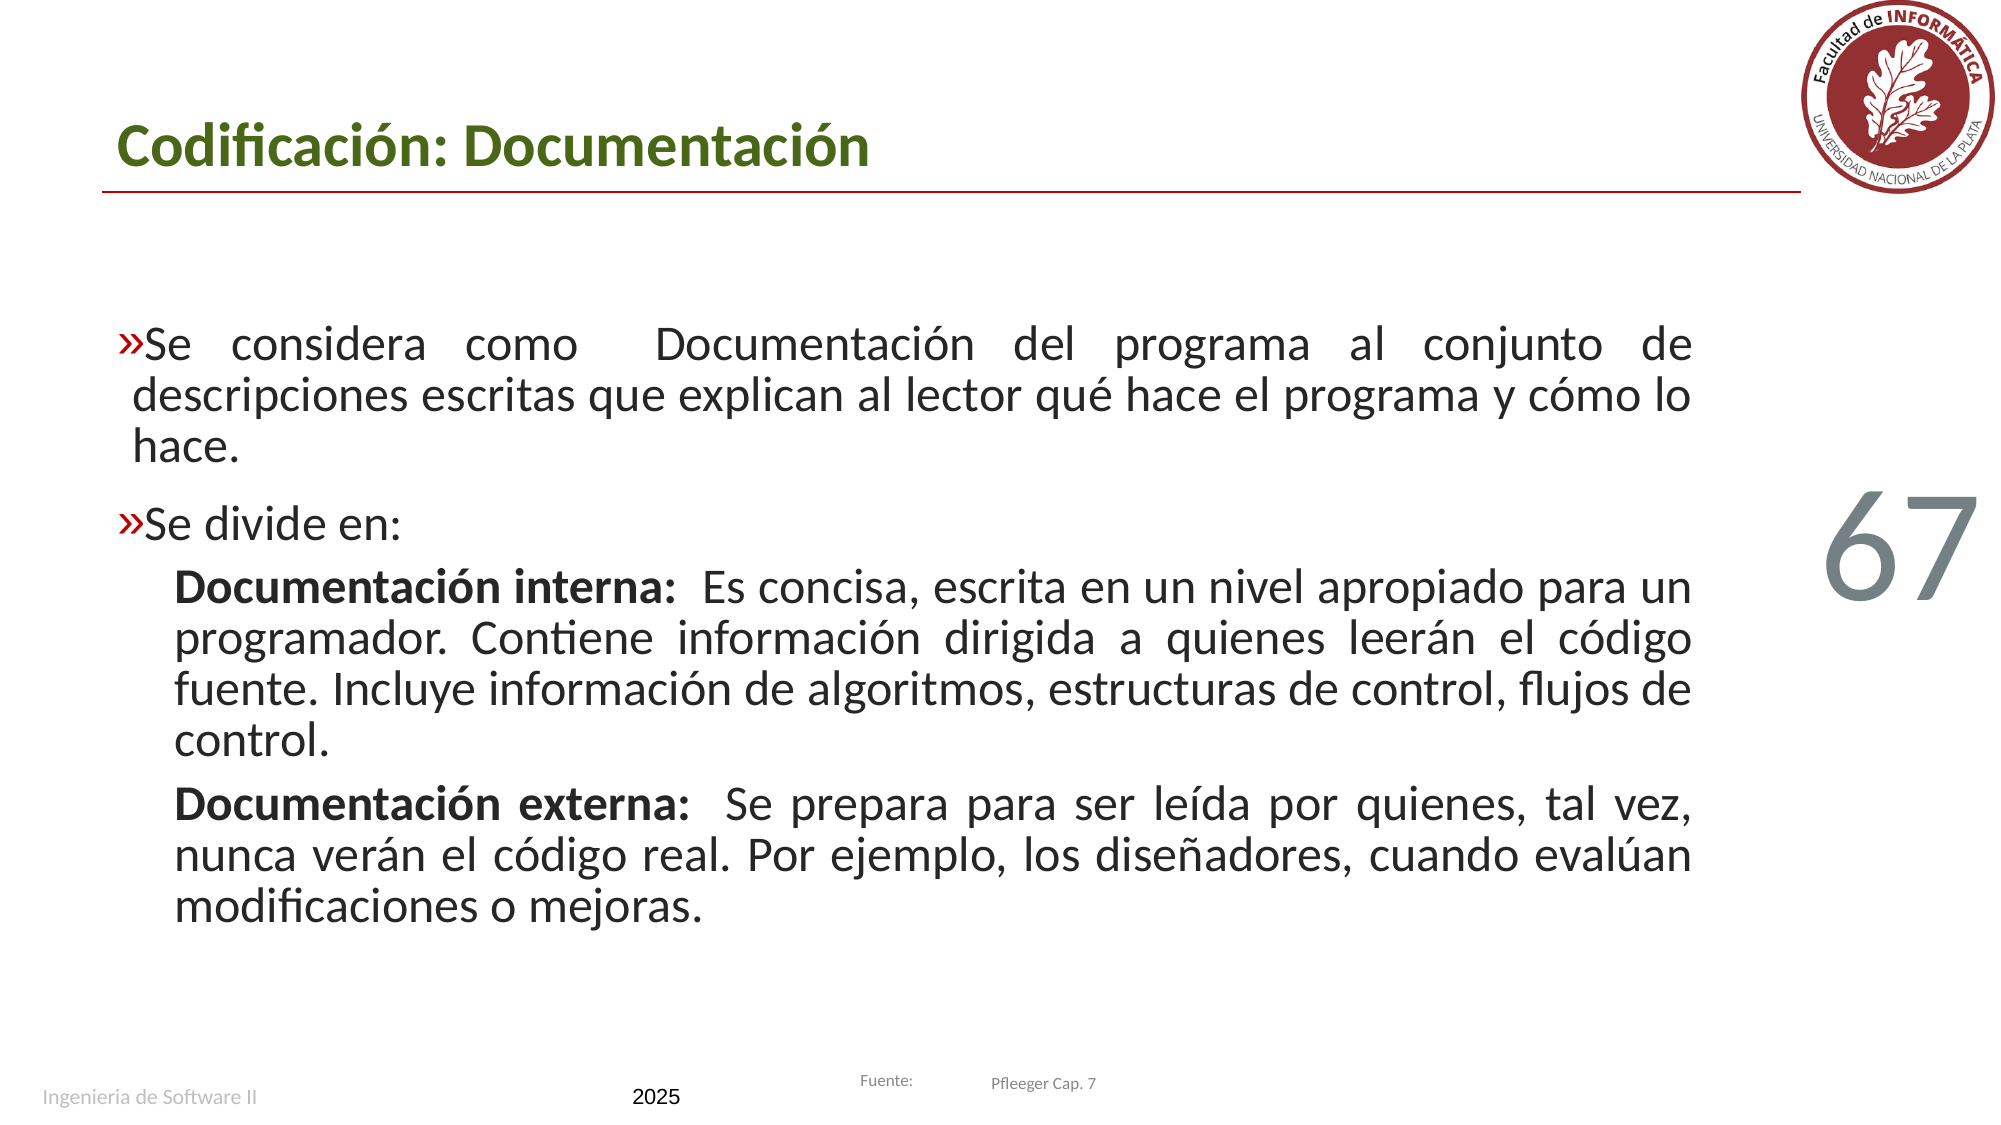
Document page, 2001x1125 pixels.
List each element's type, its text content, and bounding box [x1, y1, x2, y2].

picture [1801, 0, 2000, 195]
list Se considera como Documentación del programa al conjunto de descripciones escritas que explican al lector qué hace el programa y cómo lo hace. Se divide en: Documentación interna: Es concisa, escrita en un nivel apropiado para un programador. Contiene información dirigida a quienes leerán el código fuente. Incluye información de algoritmos, estructuras de control, flujos de control. Documentación externa: Se prepara para ser leída por quienes, tal vez, nunca verán el código real. Por ejemplo, los diseñadores, cuando evalúan modificaciones o mejoras. [102, 312, 1709, 1047]
footer Ingenieria de Software II [27, 1075, 382, 1111]
title Codificación: Documentación [102, 54, 1790, 240]
slide_number 67 [1709, 467, 1998, 640]
list Pfleeger Cap. 7 [976, 1067, 1332, 1118]
